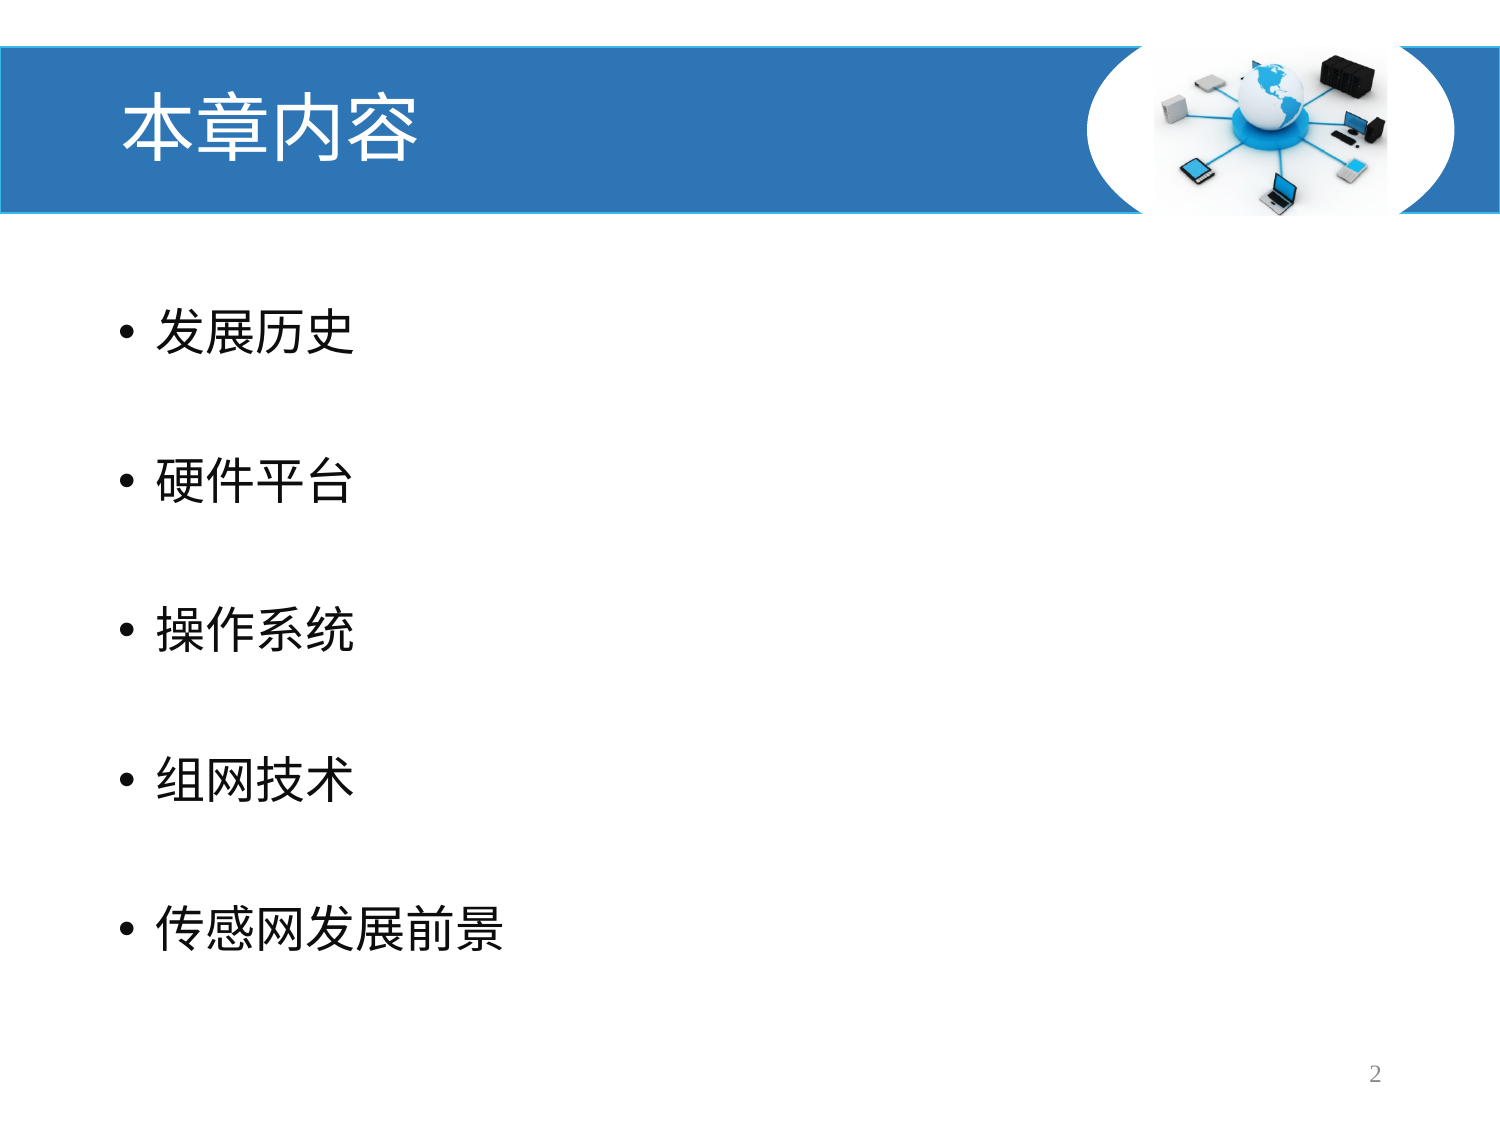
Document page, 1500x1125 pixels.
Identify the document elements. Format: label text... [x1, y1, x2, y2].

slide_number 2 [1059, 1042, 1397, 1103]
picture [1154, 46, 1388, 216]
title 本章内容 [105, 50, 1060, 214]
list 发展历史 硬件平台 操作系统 组网技术 传感网发展前景 [103, 299, 1397, 1014]
